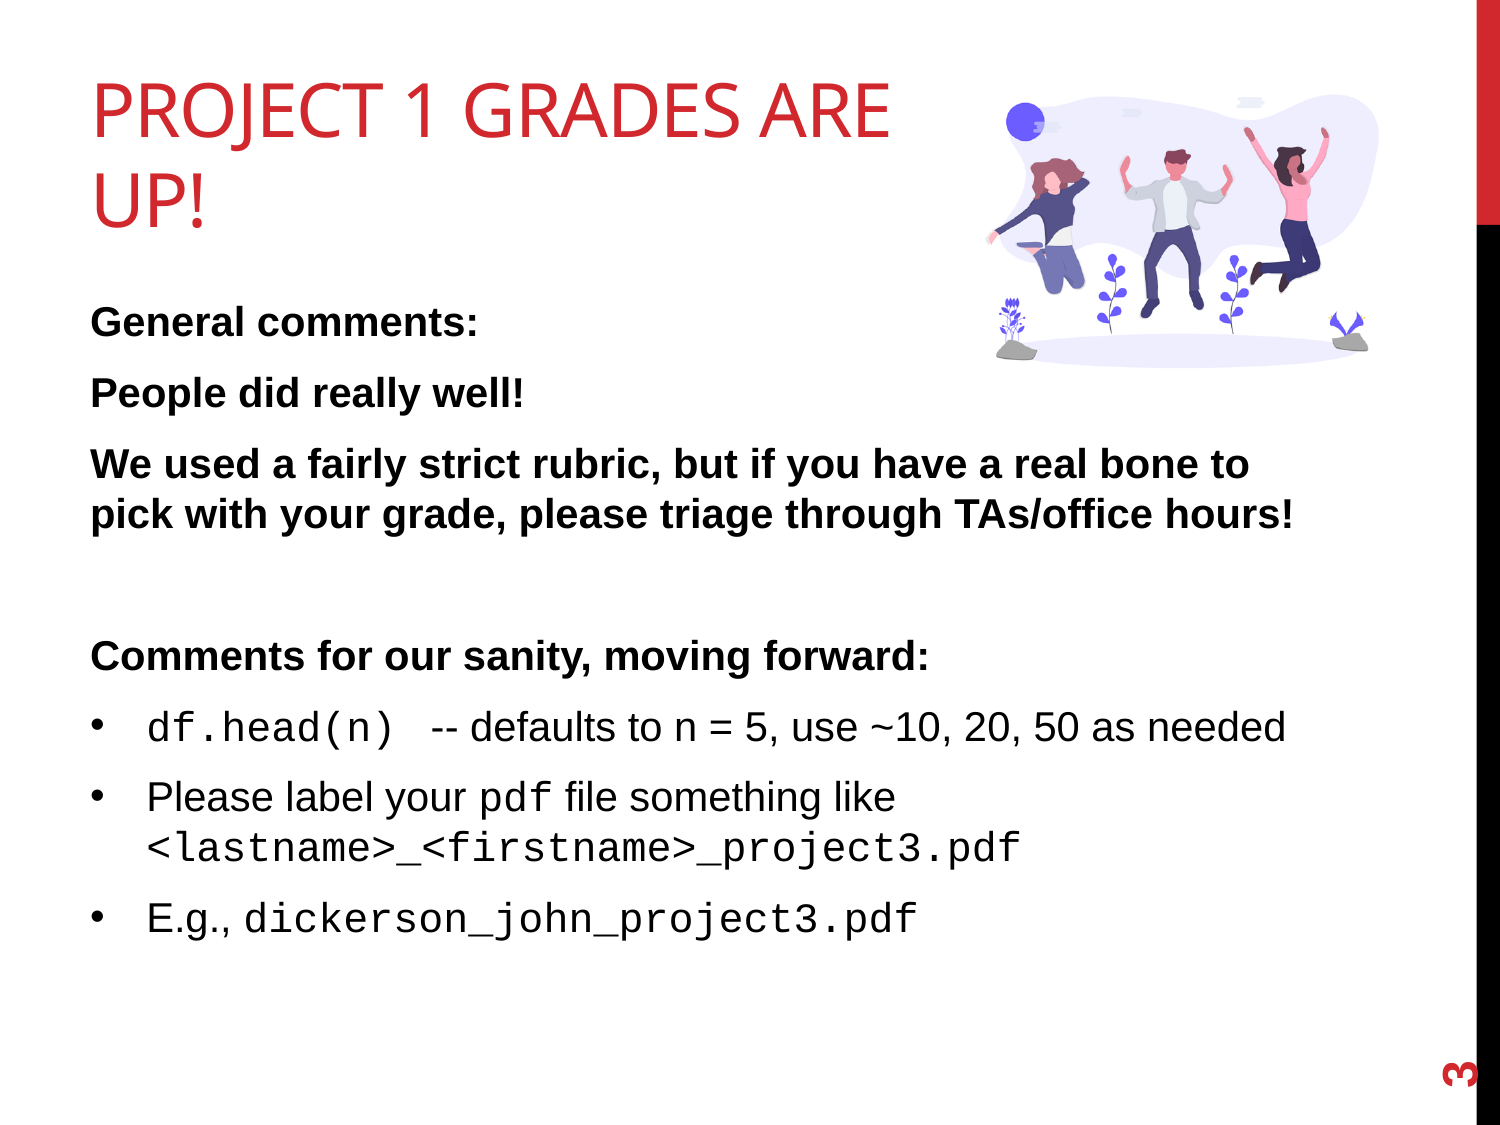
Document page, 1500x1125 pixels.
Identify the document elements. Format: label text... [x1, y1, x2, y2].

title Project 1 Grades are up! [75, 25, 1025, 250]
slide_number 3 [1427, 887, 1488, 1104]
list General comments: People did really well! We used a fairly strict rubric, but if you have a real bone to pick with your grade, please triage through TAs/office hours! Comments for our sanity, moving forward: df.head(n) -- defaults to n = 5, use ~10, 20, 50 as needed Please label your pdf file something like <lastname>_<firstname>_project3.pdf E.g., dickerson_john_project3.pdf [75, 287, 1325, 1005]
picture [936, 61, 1429, 402]
